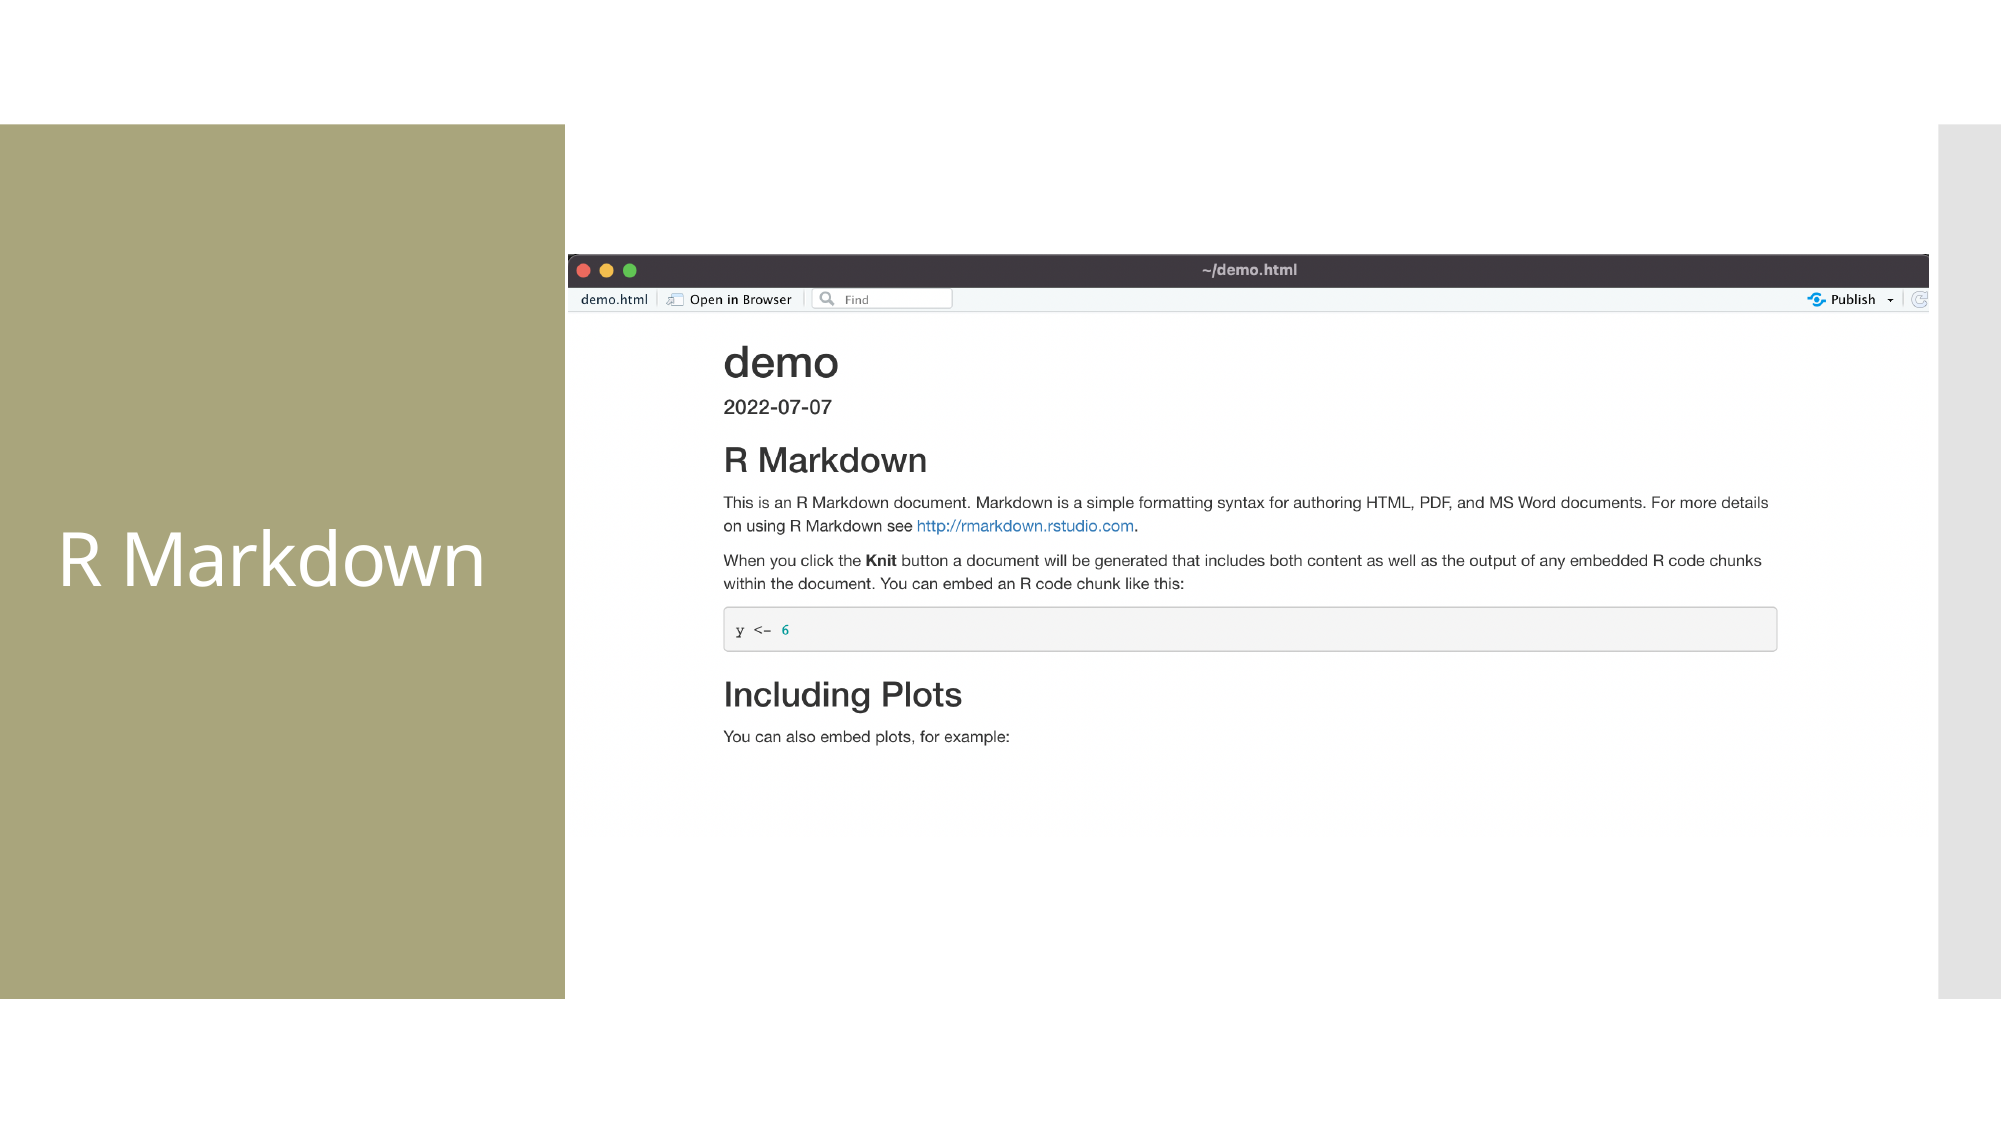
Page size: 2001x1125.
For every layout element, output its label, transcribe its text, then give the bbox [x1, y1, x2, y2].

picture [568, 254, 1929, 837]
title R Markdown [41, 184, 525, 940]
